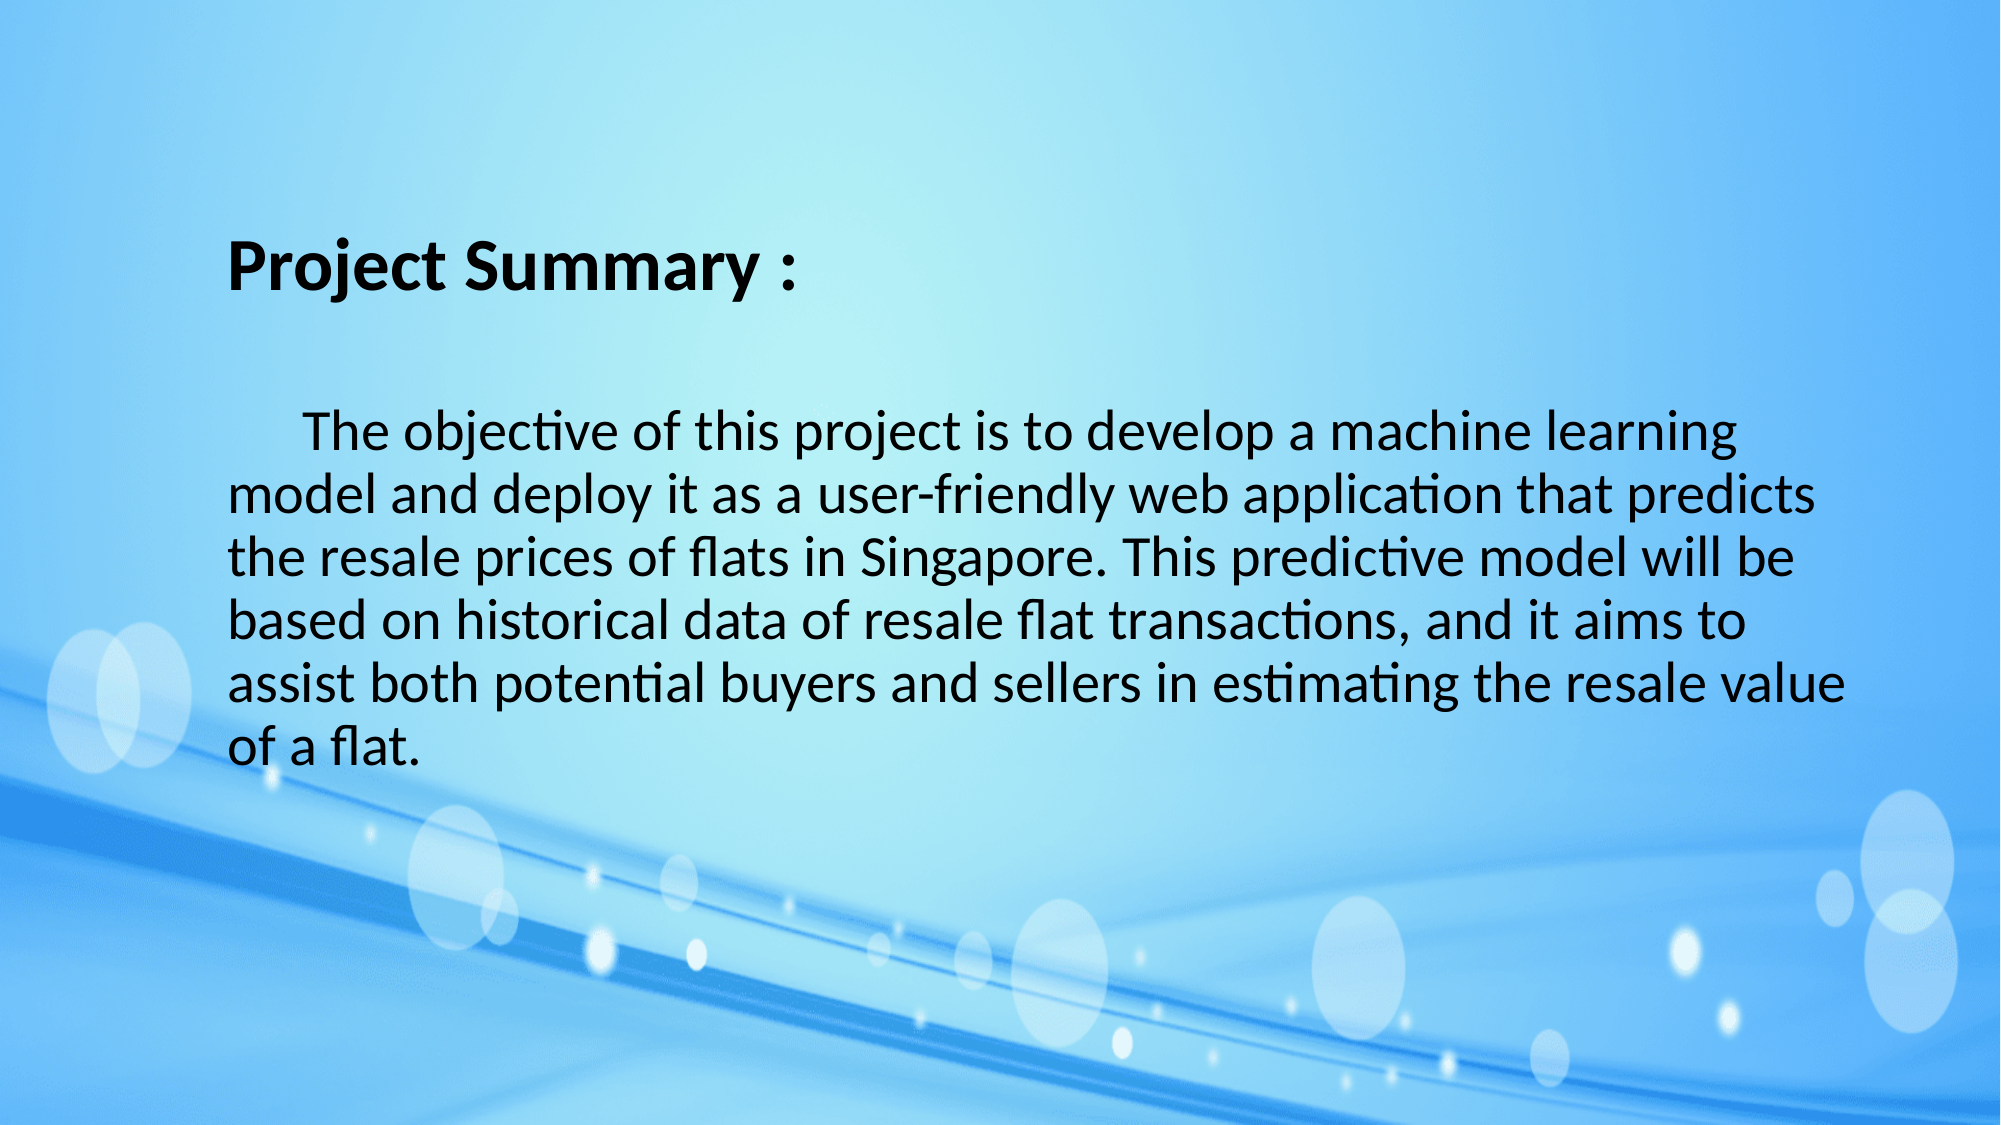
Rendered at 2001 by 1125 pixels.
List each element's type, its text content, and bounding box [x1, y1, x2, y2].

list Project Summary : The objective of this project is to develop a machine learning model and deploy it as a user-friendly web application that predicts the resale prices of flats in Singapore. This predictive model will be based on historical data of resale flat transactions, and it aims to assist both potential buyers and sellers in estimating the resale value of a flat. [137, 217, 1863, 932]
picture [0, 0, 2001, 1125]
